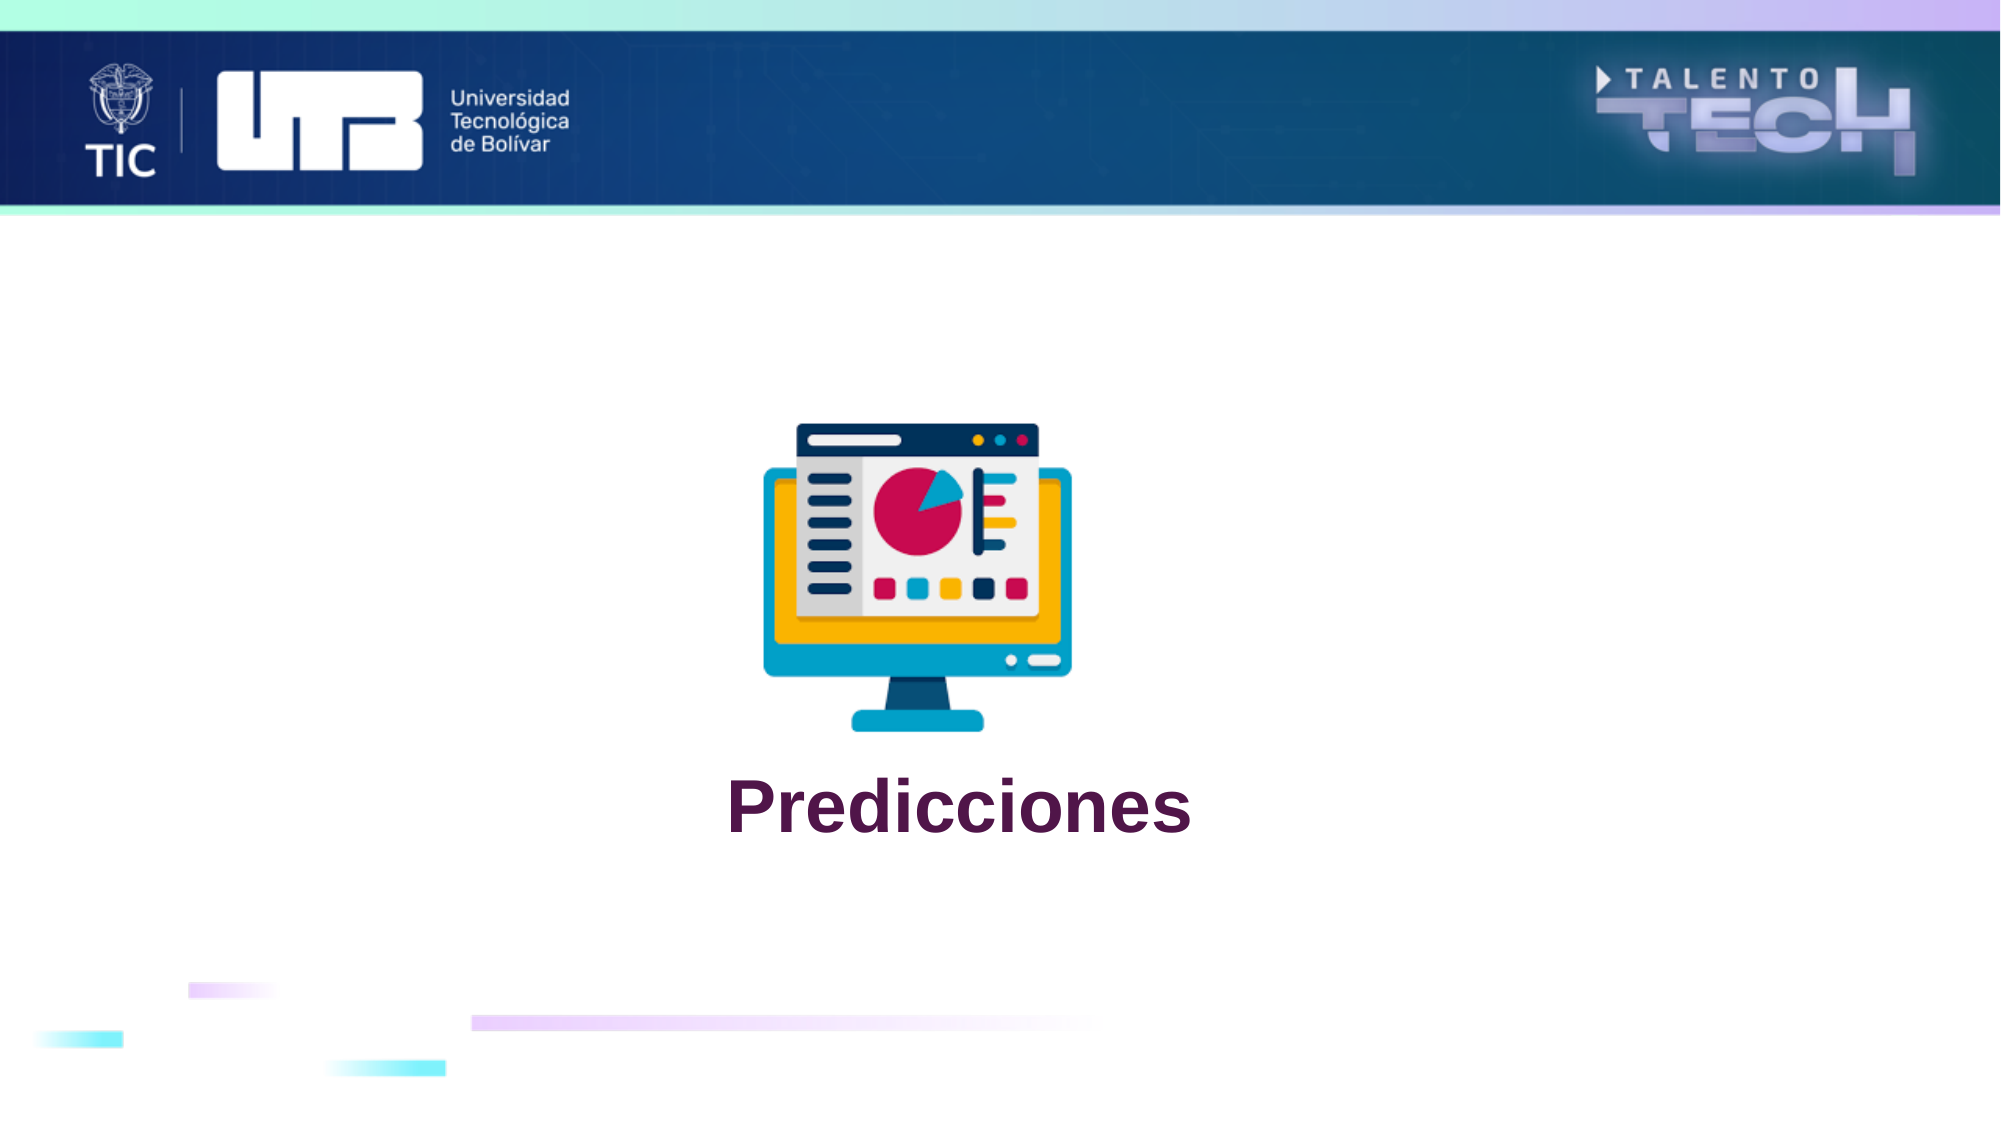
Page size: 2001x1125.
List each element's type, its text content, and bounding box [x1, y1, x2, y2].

text_box Predicciones [686, 750, 1234, 856]
picture [0, 0, 2001, 1125]
